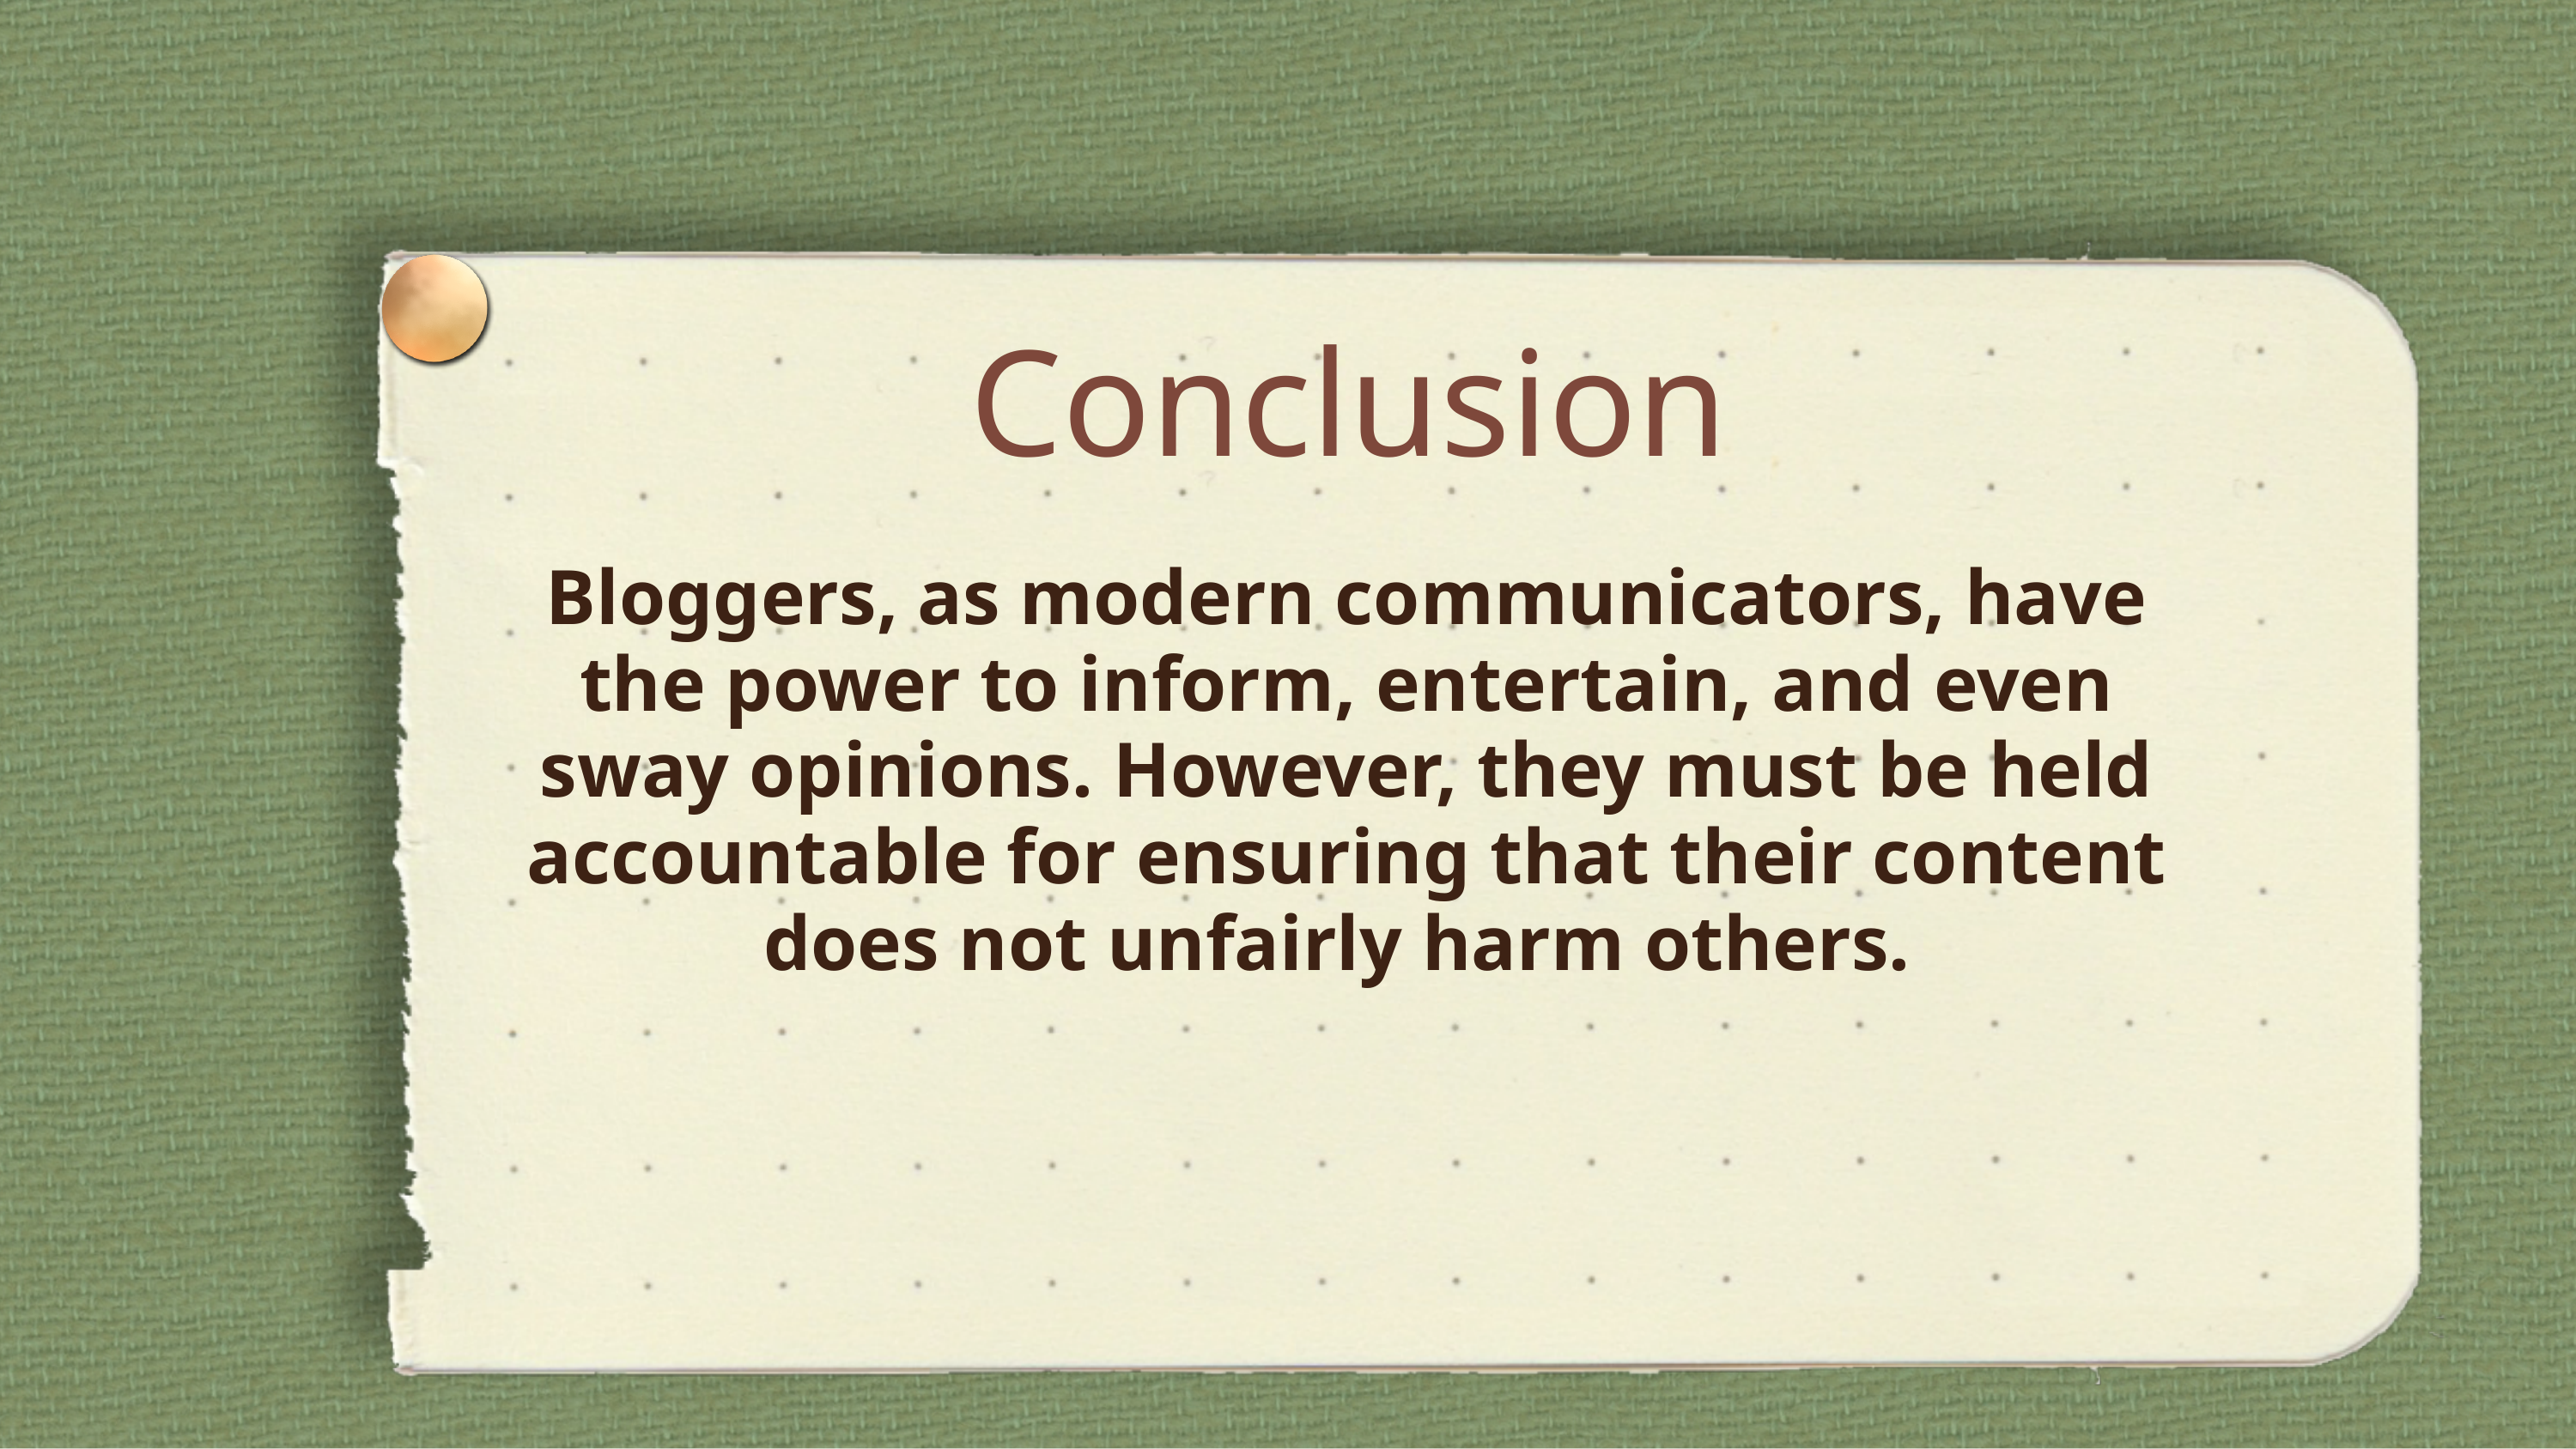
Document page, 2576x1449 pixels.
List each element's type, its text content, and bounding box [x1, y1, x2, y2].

text_box [205, 122, 2530, 1426]
text_box Conclusion [567, 317, 2169, 486]
text_box [0, 0, 2576, 1449]
text_box Bloggers, as modern communicators, have the power to inform, entertain, and even sway opinions. However, they must be held accountable for ensuring that their content does not unfairly harm others. [525, 553, 2169, 985]
text_box [378, 252, 495, 372]
